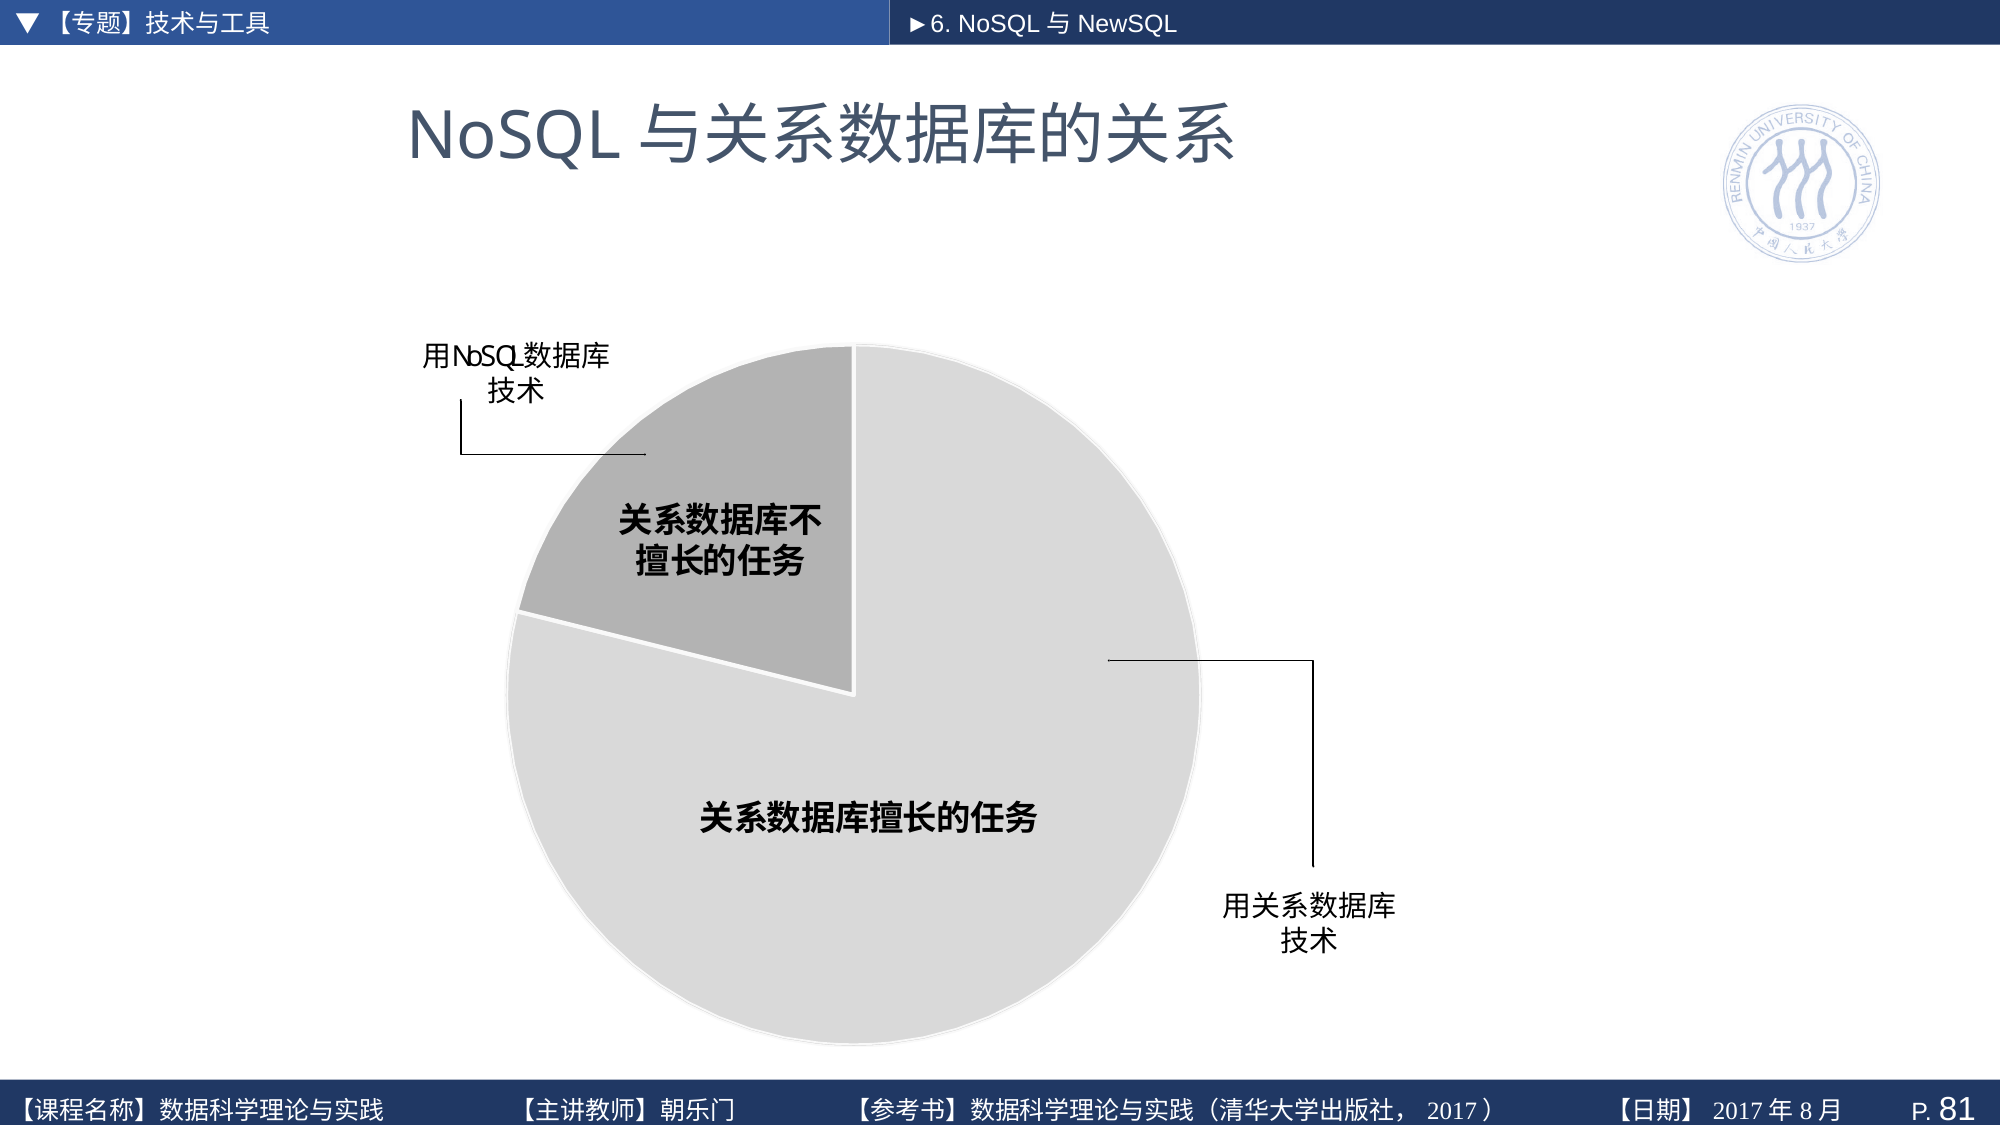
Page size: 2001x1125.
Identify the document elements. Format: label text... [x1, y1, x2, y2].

title NoSQL与关系数据库的关系 [64, 64, 1579, 200]
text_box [397, 338, 1412, 1047]
list ►6. NoSQL与NewSQL [890, 0, 1249, 43]
list ▼【专题】技术与工具 [0, 0, 725, 43]
